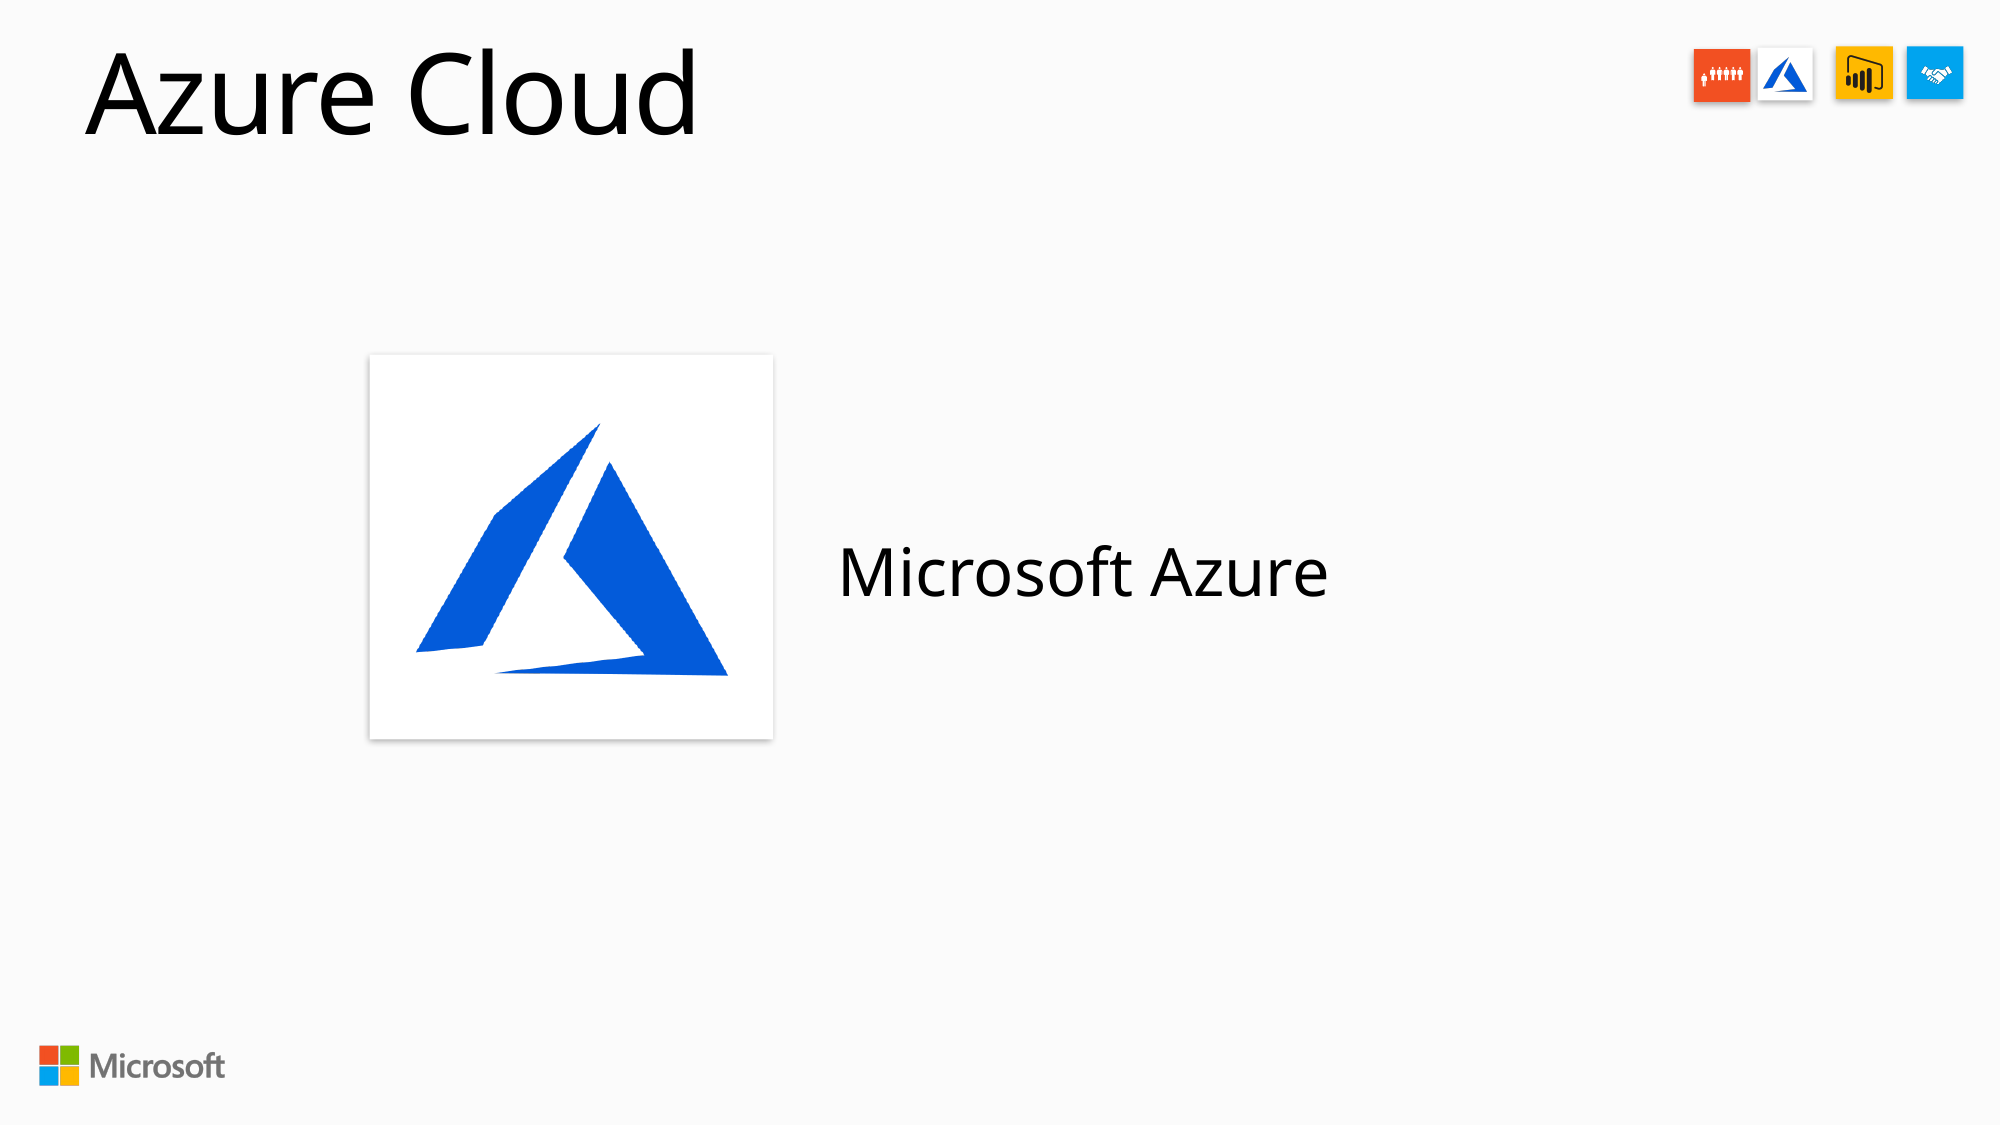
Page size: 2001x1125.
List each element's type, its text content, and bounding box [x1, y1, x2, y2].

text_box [1693, 46, 1758, 102]
title Azure Cloud [85, 37, 1915, 161]
text_box Microsoft Azure [823, 522, 1751, 618]
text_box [1757, 47, 1813, 101]
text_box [1810, 46, 1964, 102]
picture [1845, 55, 1884, 94]
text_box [369, 354, 774, 740]
picture [0, 1006, 264, 1125]
